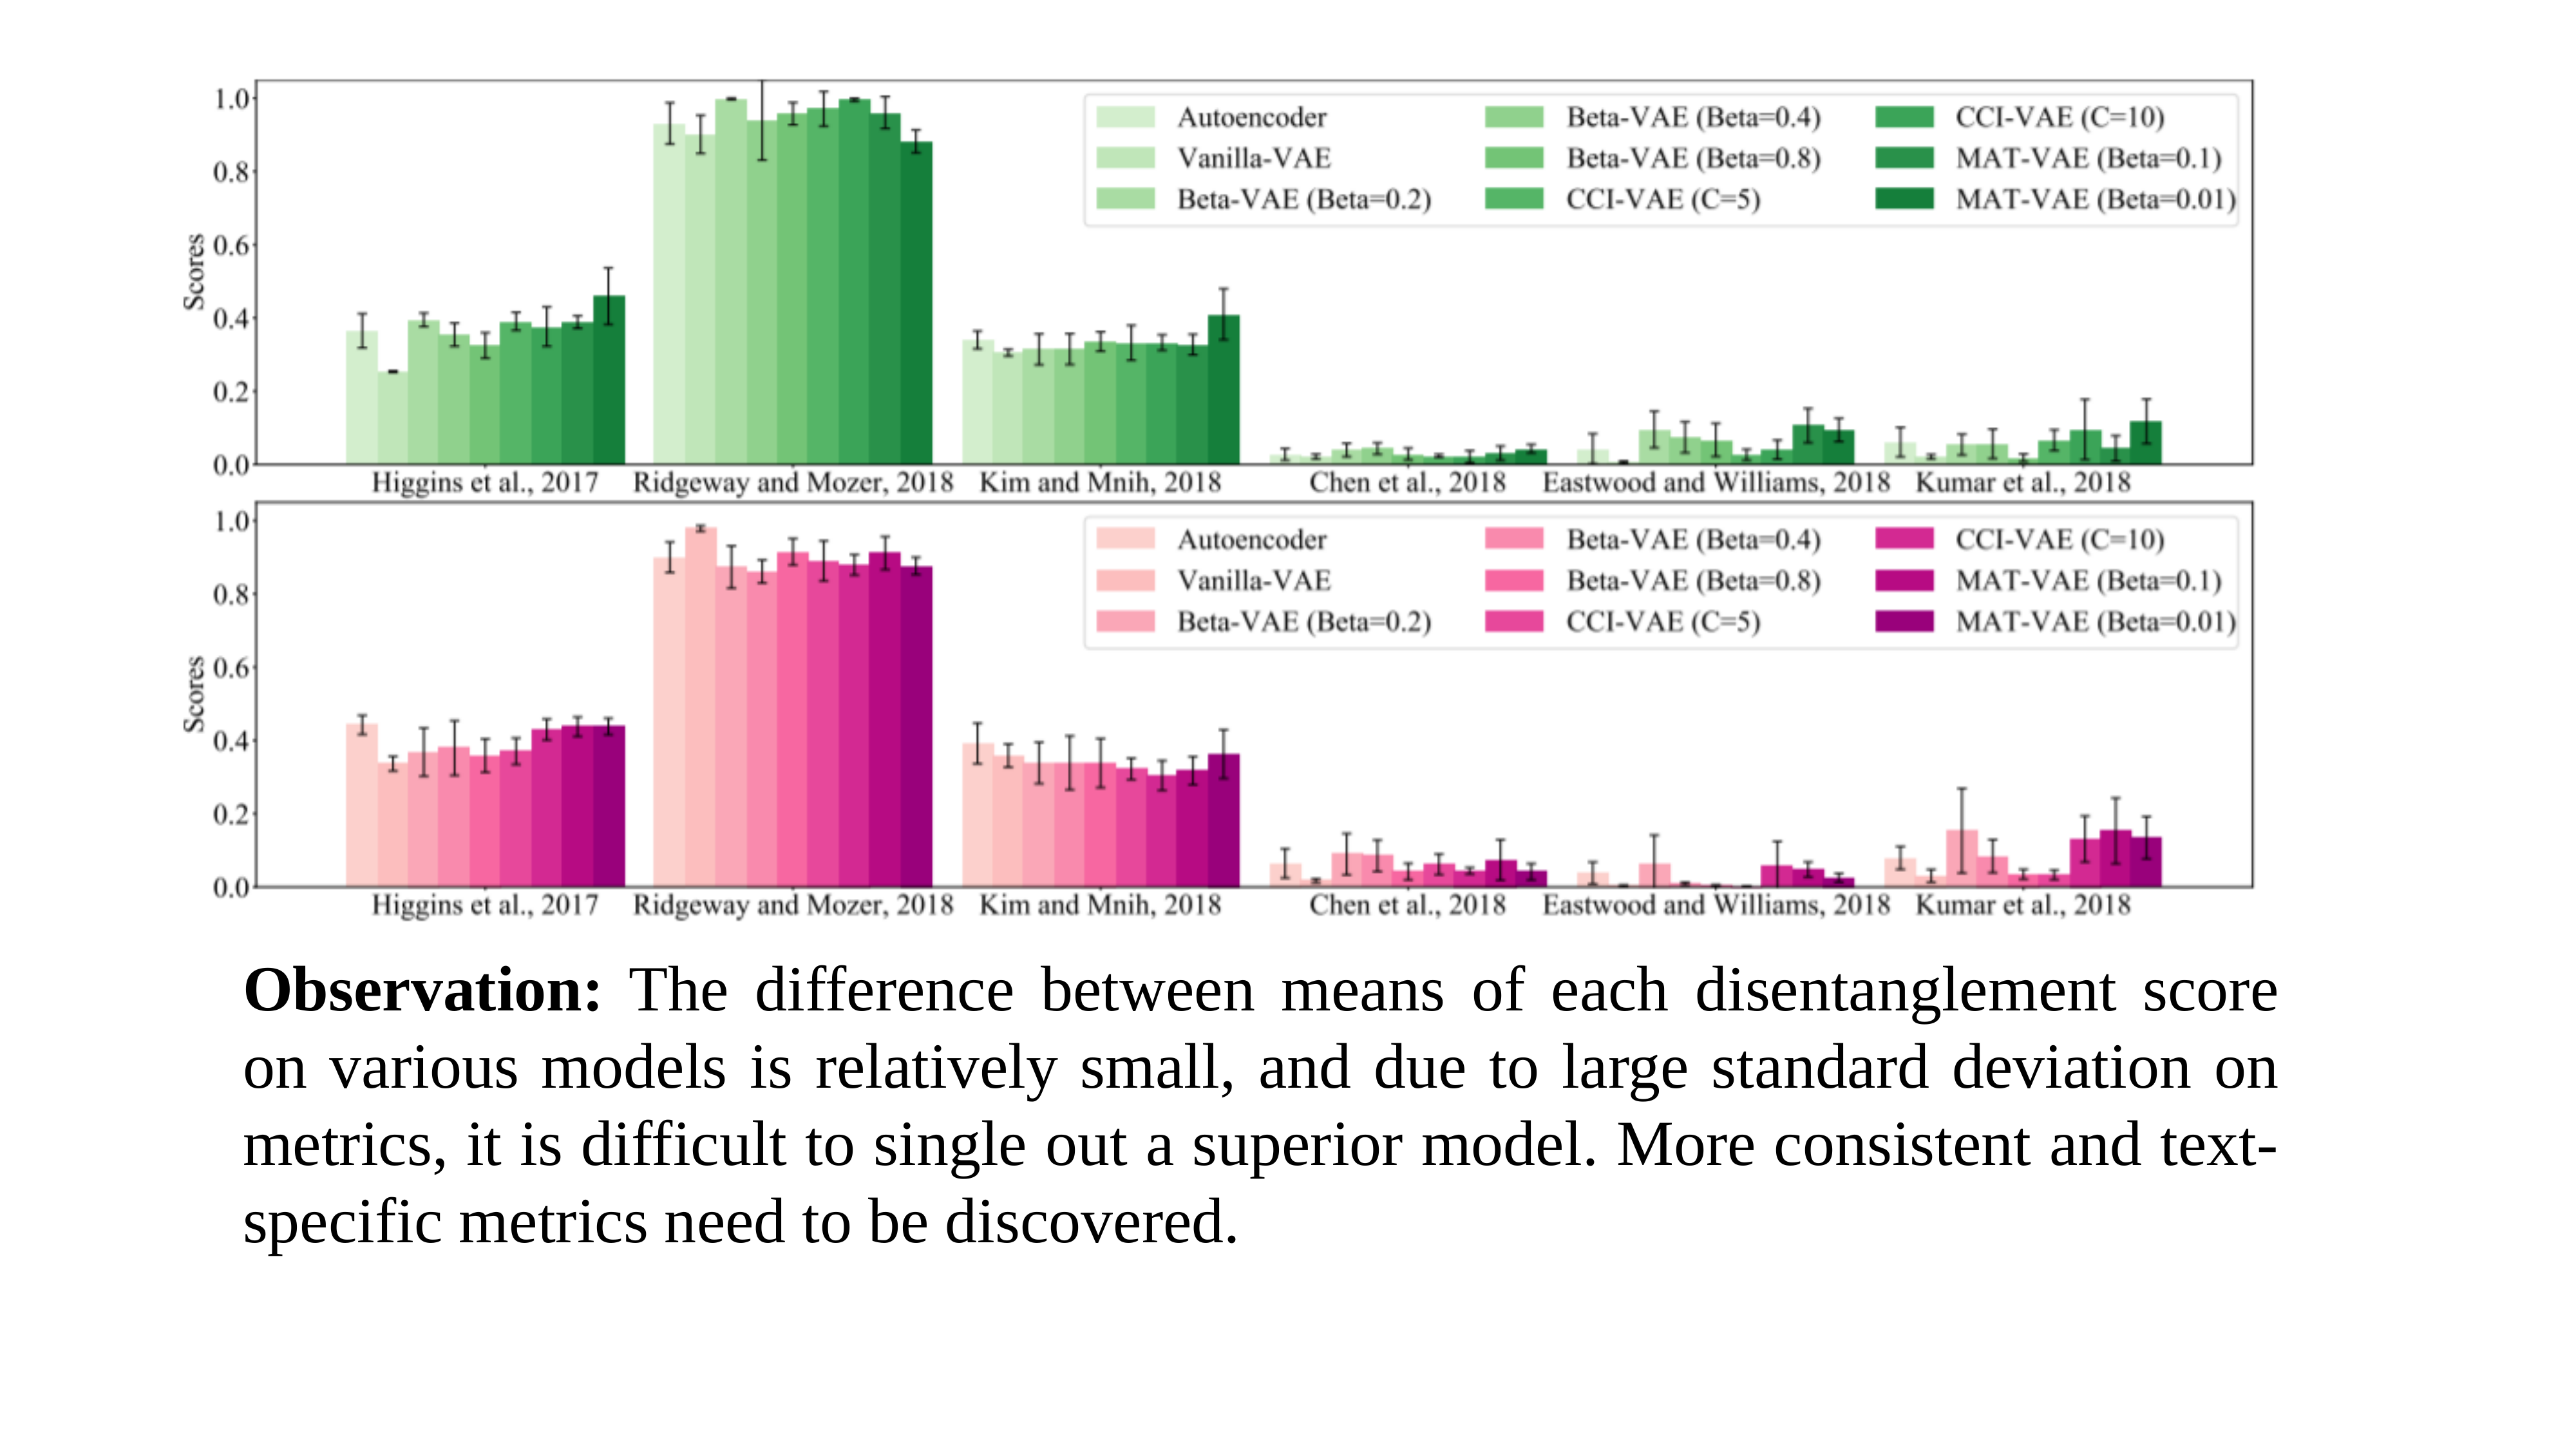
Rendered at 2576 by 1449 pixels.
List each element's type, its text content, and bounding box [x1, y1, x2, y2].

picture [176, 68, 2267, 927]
text_box Observation: The difference between means of each disentanglement score on various models is relatively small, and due to large standard deviation on metrics, it is difficult to single out a superior model. More consistent and text-specific metrics need to be discovered. [238, 942, 2286, 1260]
